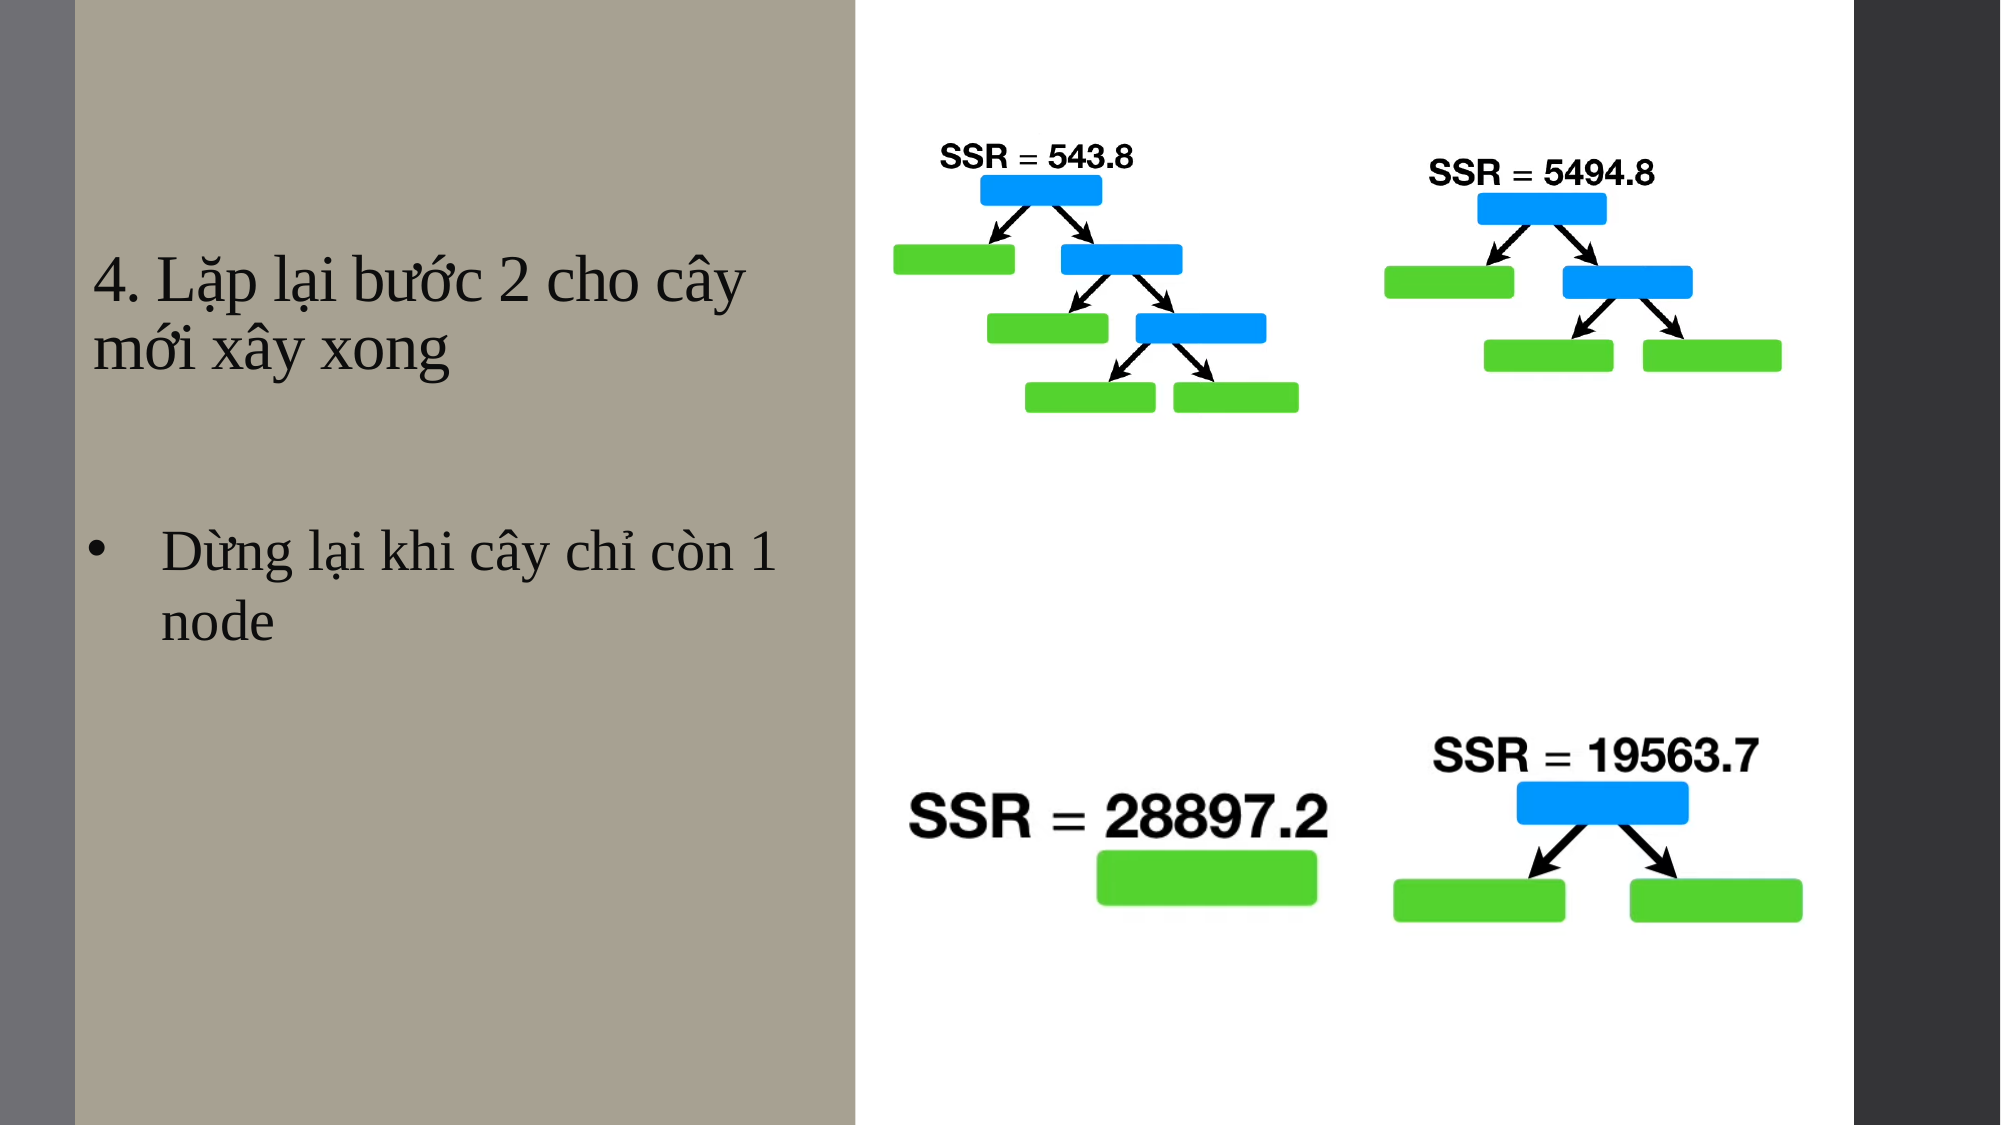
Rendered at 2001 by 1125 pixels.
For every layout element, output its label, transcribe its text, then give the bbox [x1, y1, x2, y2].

text_box Dừng lại khi cây chỉ còn 1 node [71, 504, 847, 660]
text_box [0, 0, 76, 1125]
text_box [854, 0, 1855, 1125]
picture [1368, 123, 1829, 463]
picture [1368, 661, 1829, 1001]
picture [881, 680, 1343, 981]
title 4. Lặp lại bước 2 cho cây mới xây xong [78, 222, 854, 391]
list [881, 133, 1343, 454]
